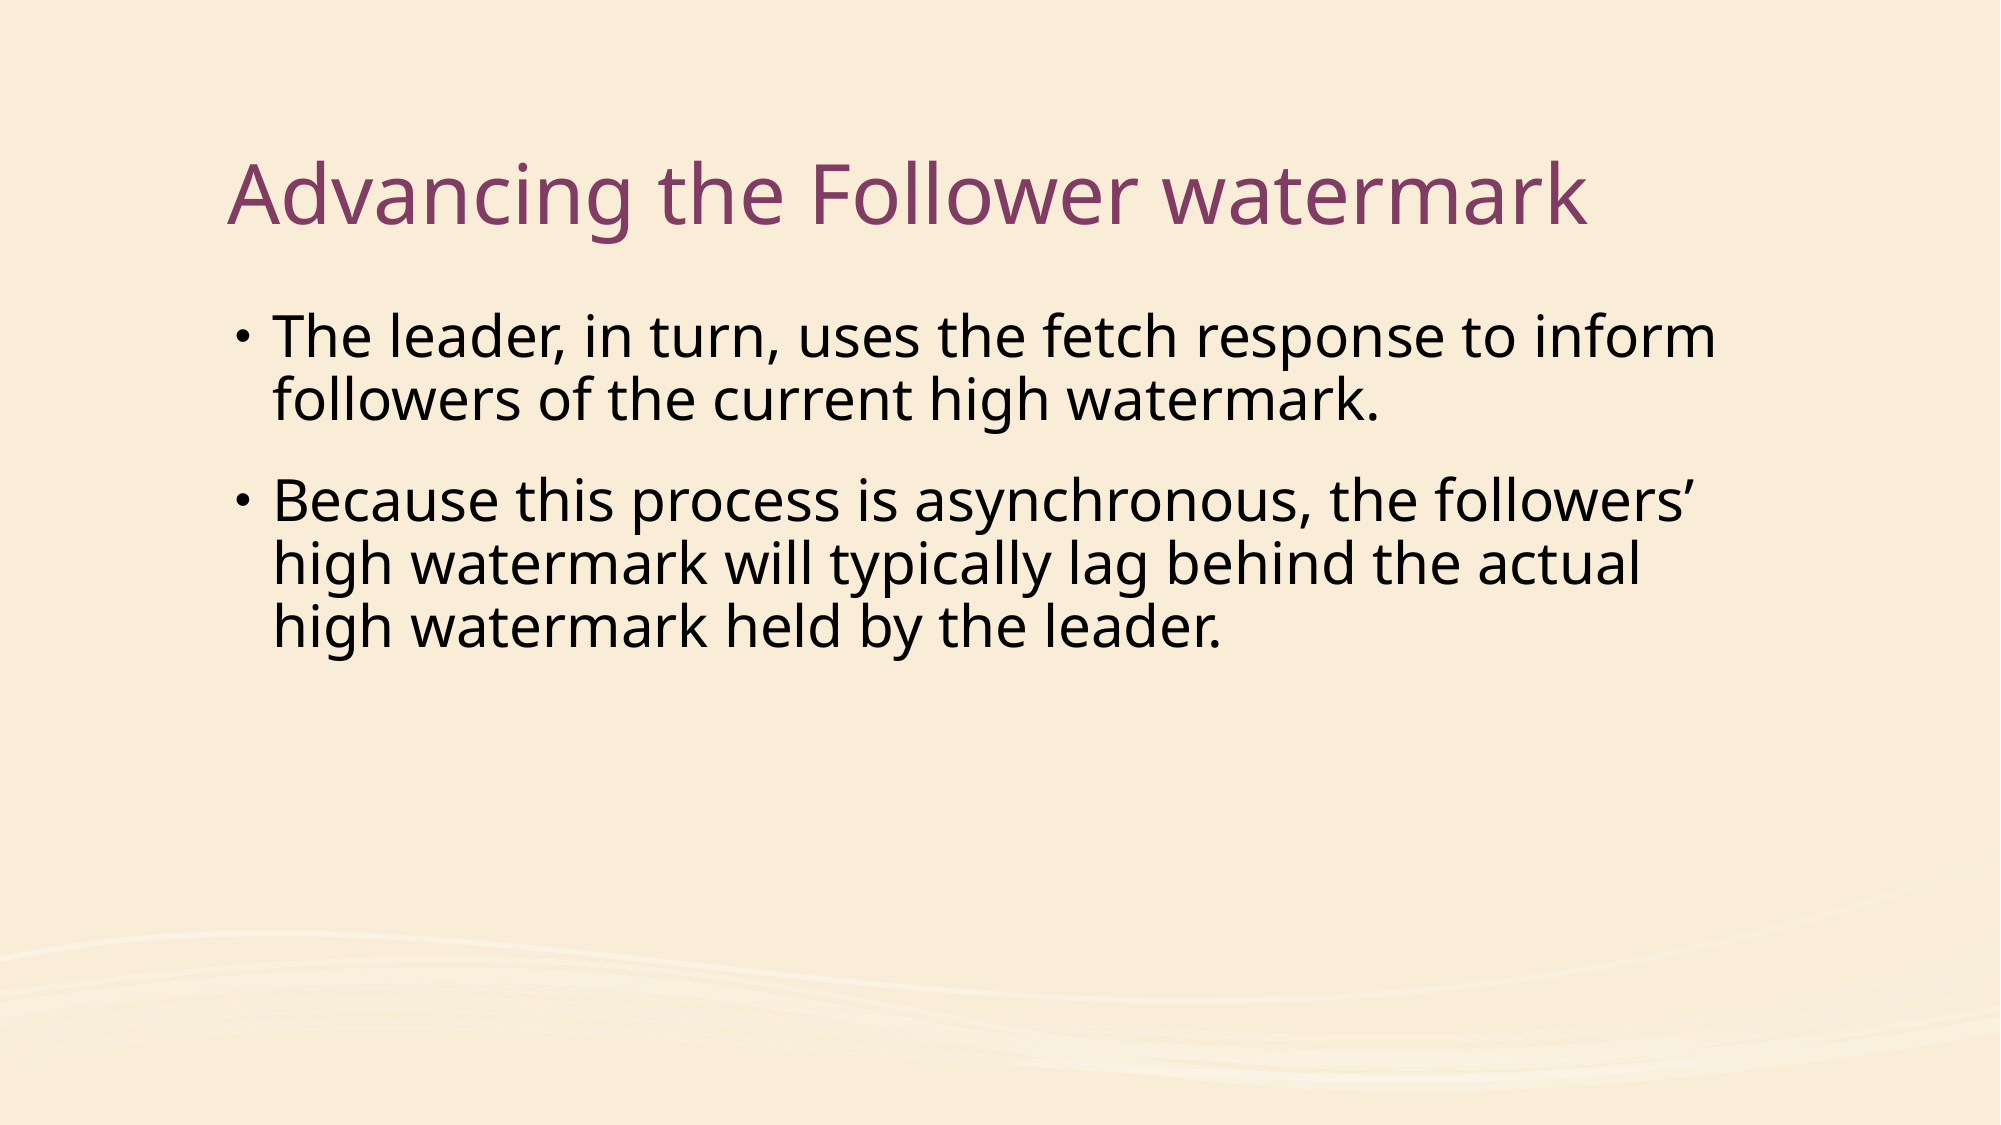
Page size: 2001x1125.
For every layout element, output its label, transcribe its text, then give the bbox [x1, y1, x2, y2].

title Advancing the Follower watermark [212, 50, 1788, 250]
list The leader, in turn, uses the fetch response to inform followers of the current high watermark. Because this process is asynchronous, the followers’ high watermark will typically lag behind the actual high watermark held by the leader. [212, 299, 1788, 950]
